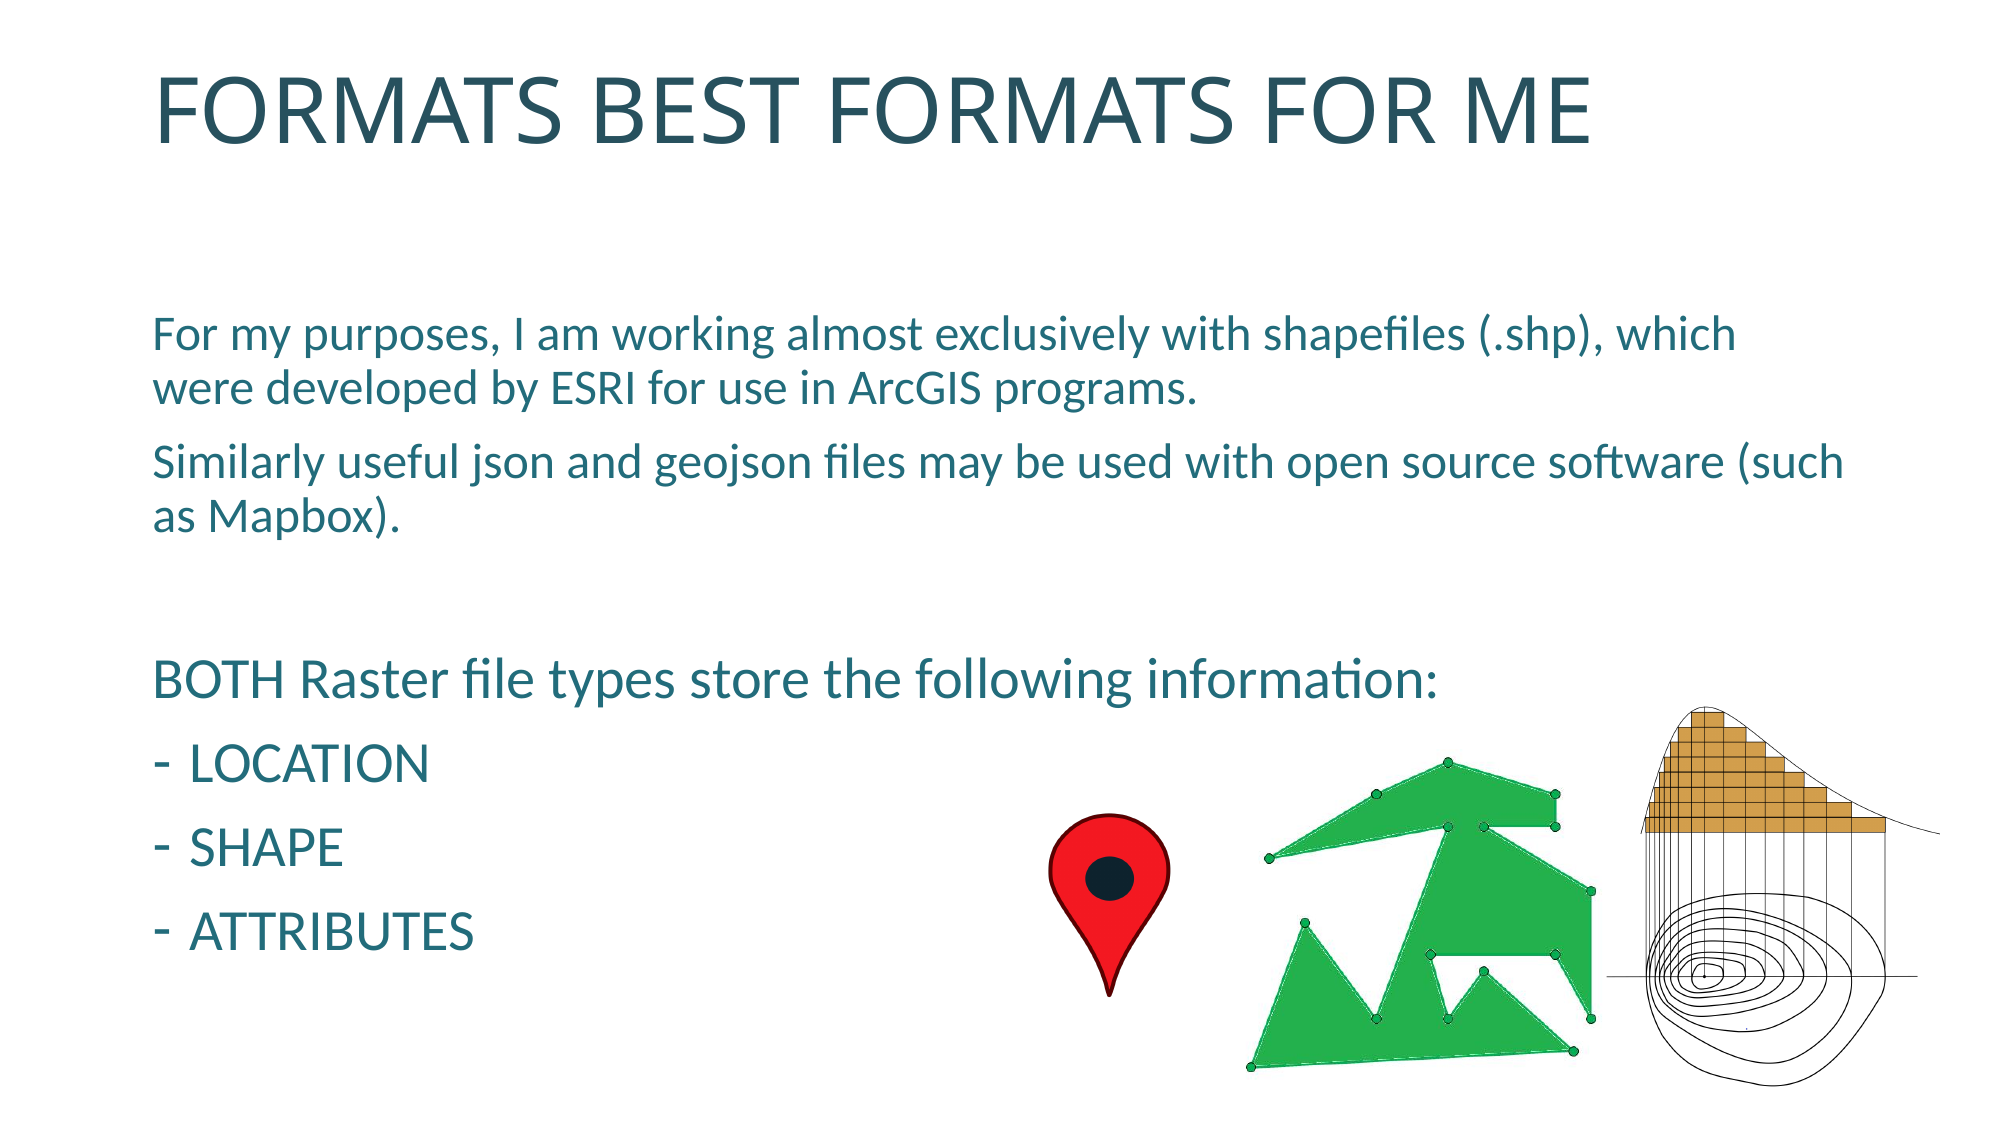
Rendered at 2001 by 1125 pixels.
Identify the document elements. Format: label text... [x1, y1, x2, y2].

title FORMATS BEST FORMATS FOR ME [137, 59, 1863, 278]
picture [989, 694, 1959, 1102]
list For my purposes, I am working almost exclusively with shapefiles (.shp), which were developed by ESRI for use in ArcGIS programs. Similarly useful json and geojson files may be used with open source software (such as Mapbox). BOTH Raster file types store the following information: LOCATION SHAPE ATTRIBUTES [137, 299, 1863, 1014]
